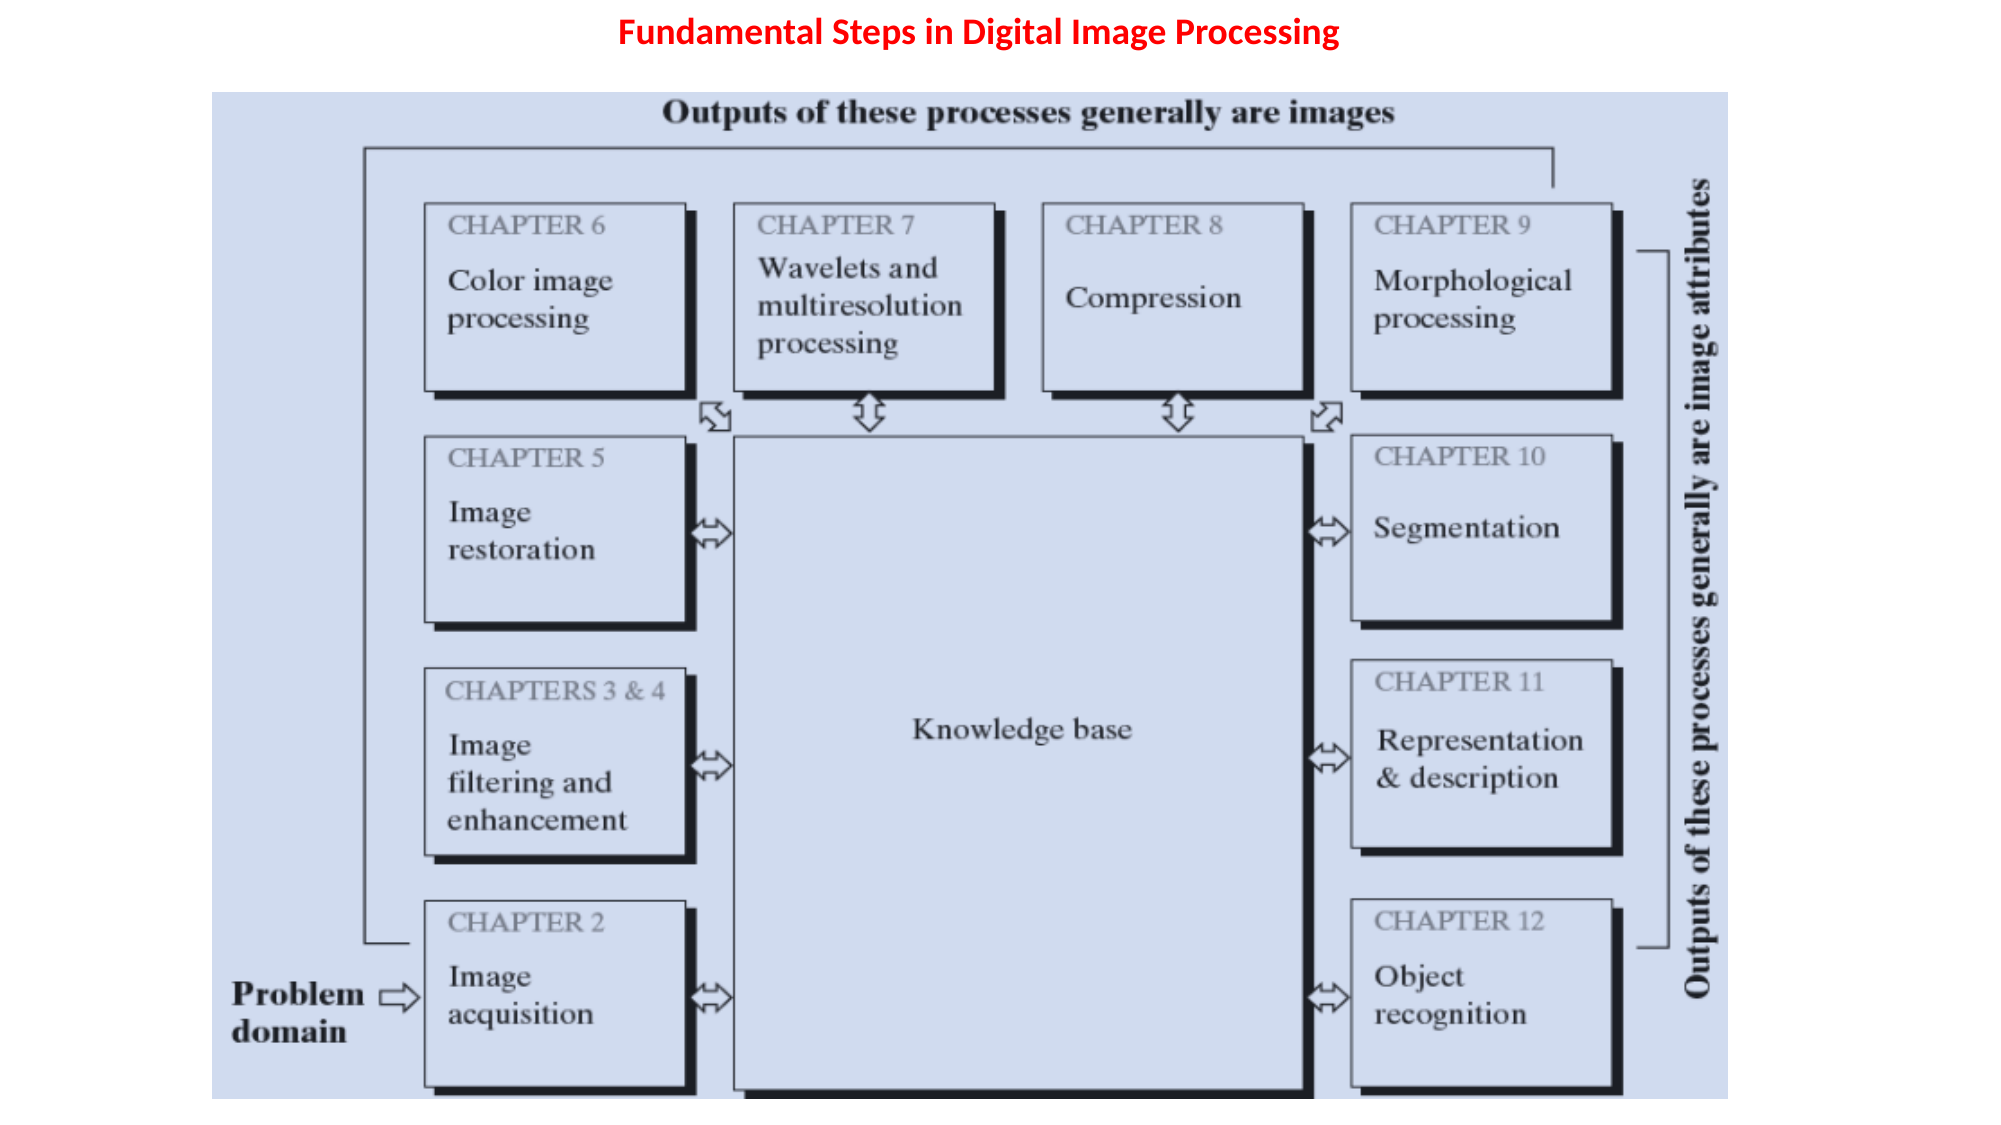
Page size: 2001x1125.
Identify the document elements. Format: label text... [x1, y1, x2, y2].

picture [212, 92, 1728, 1099]
text_box Fundamental Steps in Digital Image Processing [249, 0, 1709, 60]
